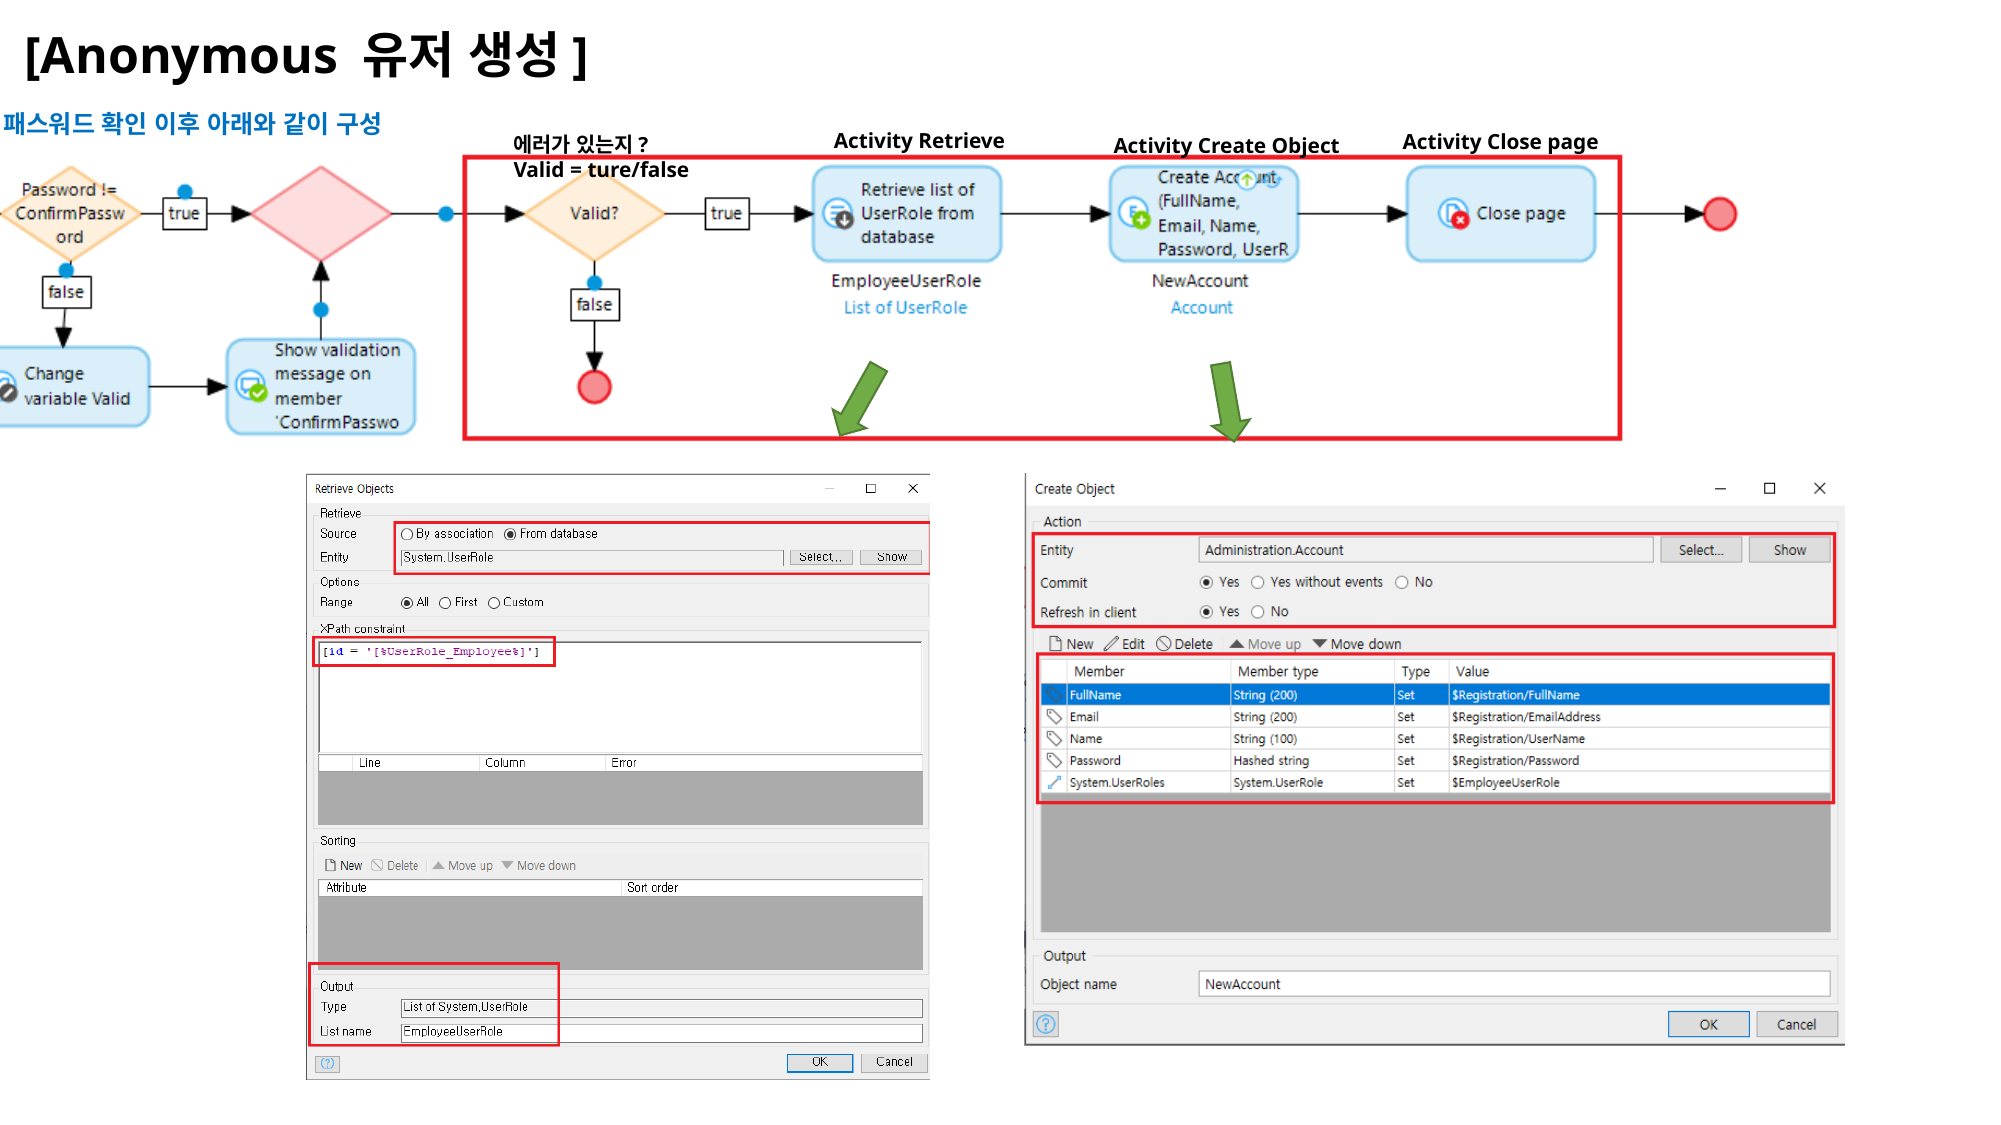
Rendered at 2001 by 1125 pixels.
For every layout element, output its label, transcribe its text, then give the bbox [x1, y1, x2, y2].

text_box 에러가 있는지? Valid = ture/false [498, 123, 756, 152]
picture [306, 473, 930, 1080]
text_box Activity Close page [1387, 121, 1646, 152]
picture [0, 152, 1746, 471]
text_box Activity Create Object [1098, 125, 1356, 152]
text_box Activity Retrieve [819, 120, 1077, 152]
text_box [Anonymous 유저 생성] [9, 15, 605, 91]
picture [1024, 473, 1845, 1046]
text_box 패스워드 확인 이후 아래와 같이 구성 [0, 101, 673, 147]
